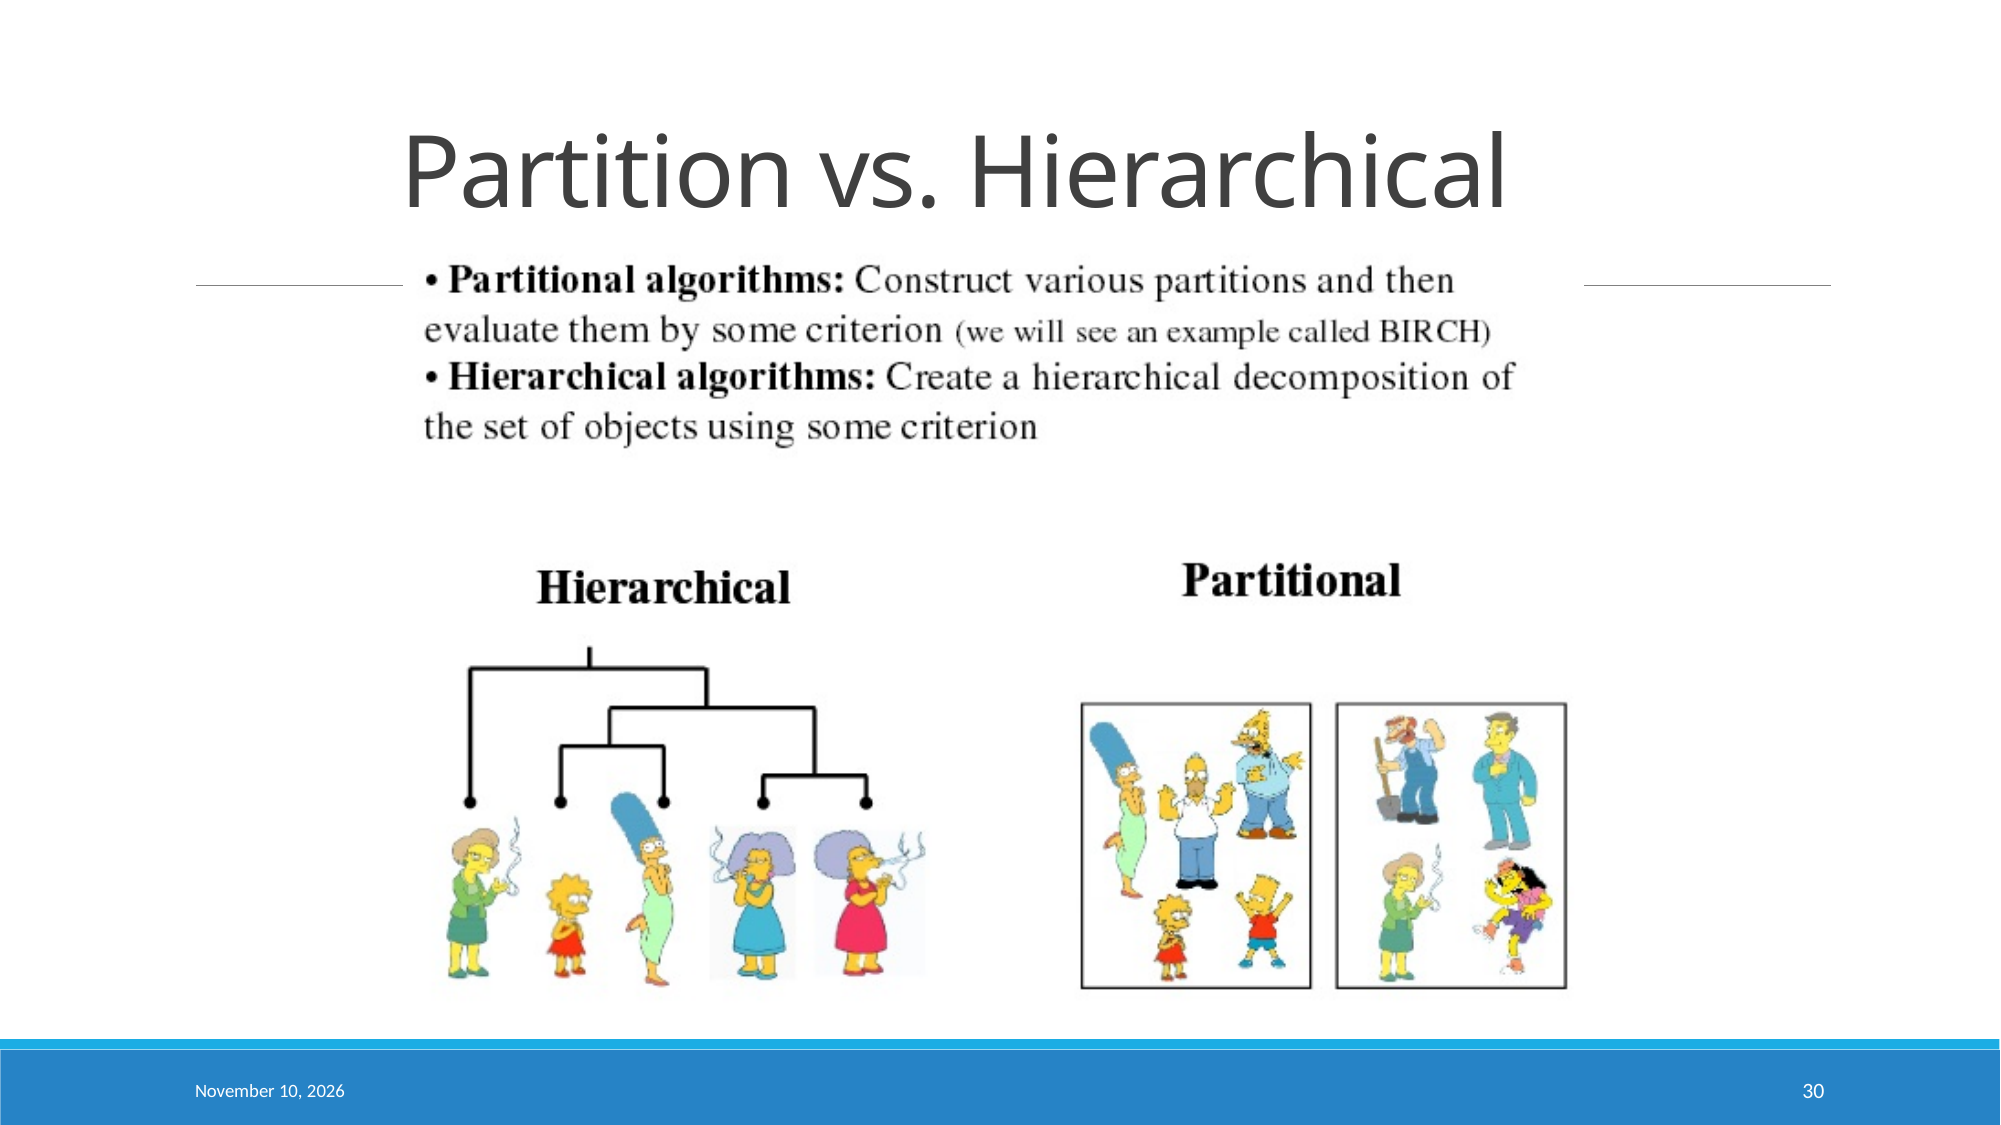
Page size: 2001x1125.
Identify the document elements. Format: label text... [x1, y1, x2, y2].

slide_number 30 [1624, 1059, 1840, 1120]
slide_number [180, 1059, 586, 1120]
picture [403, 239, 1585, 1007]
title Partition vs. Hierarchical [385, 101, 1538, 236]
